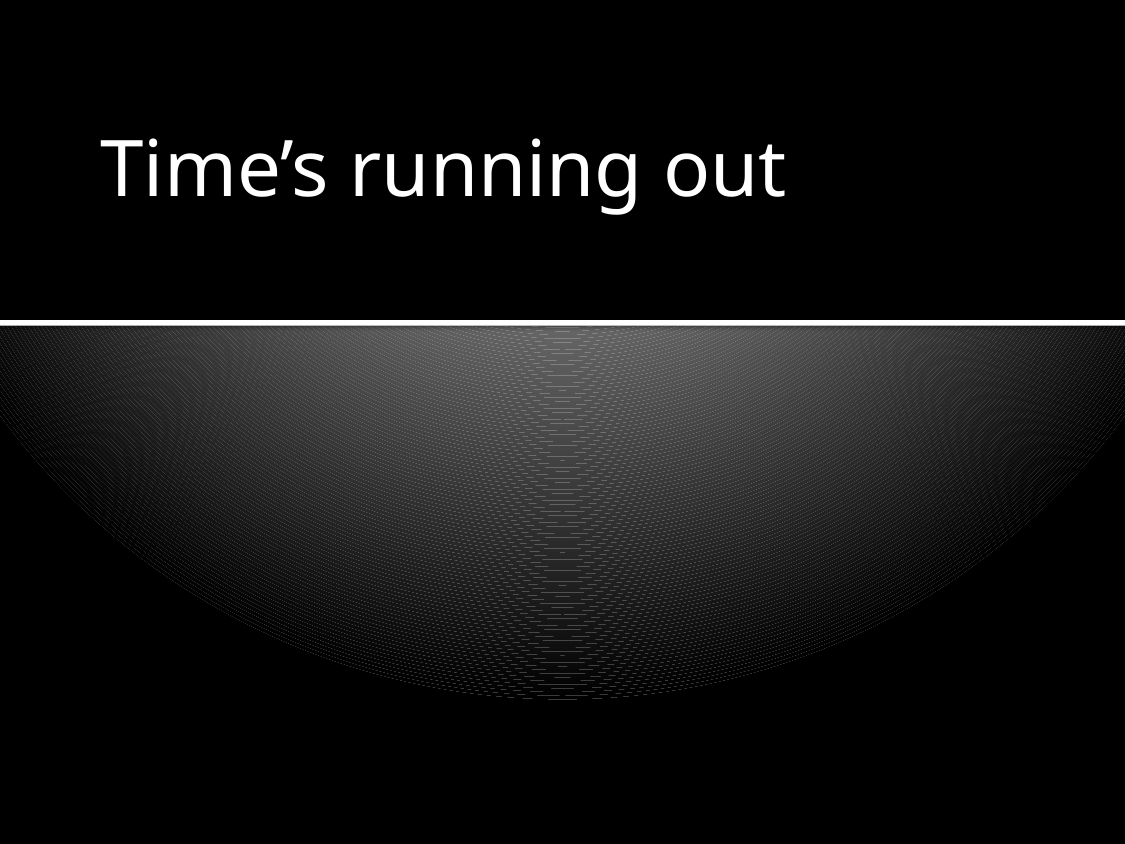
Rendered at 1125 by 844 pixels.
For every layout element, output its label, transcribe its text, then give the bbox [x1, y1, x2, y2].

title Time’s running out [92, 14, 1079, 216]
